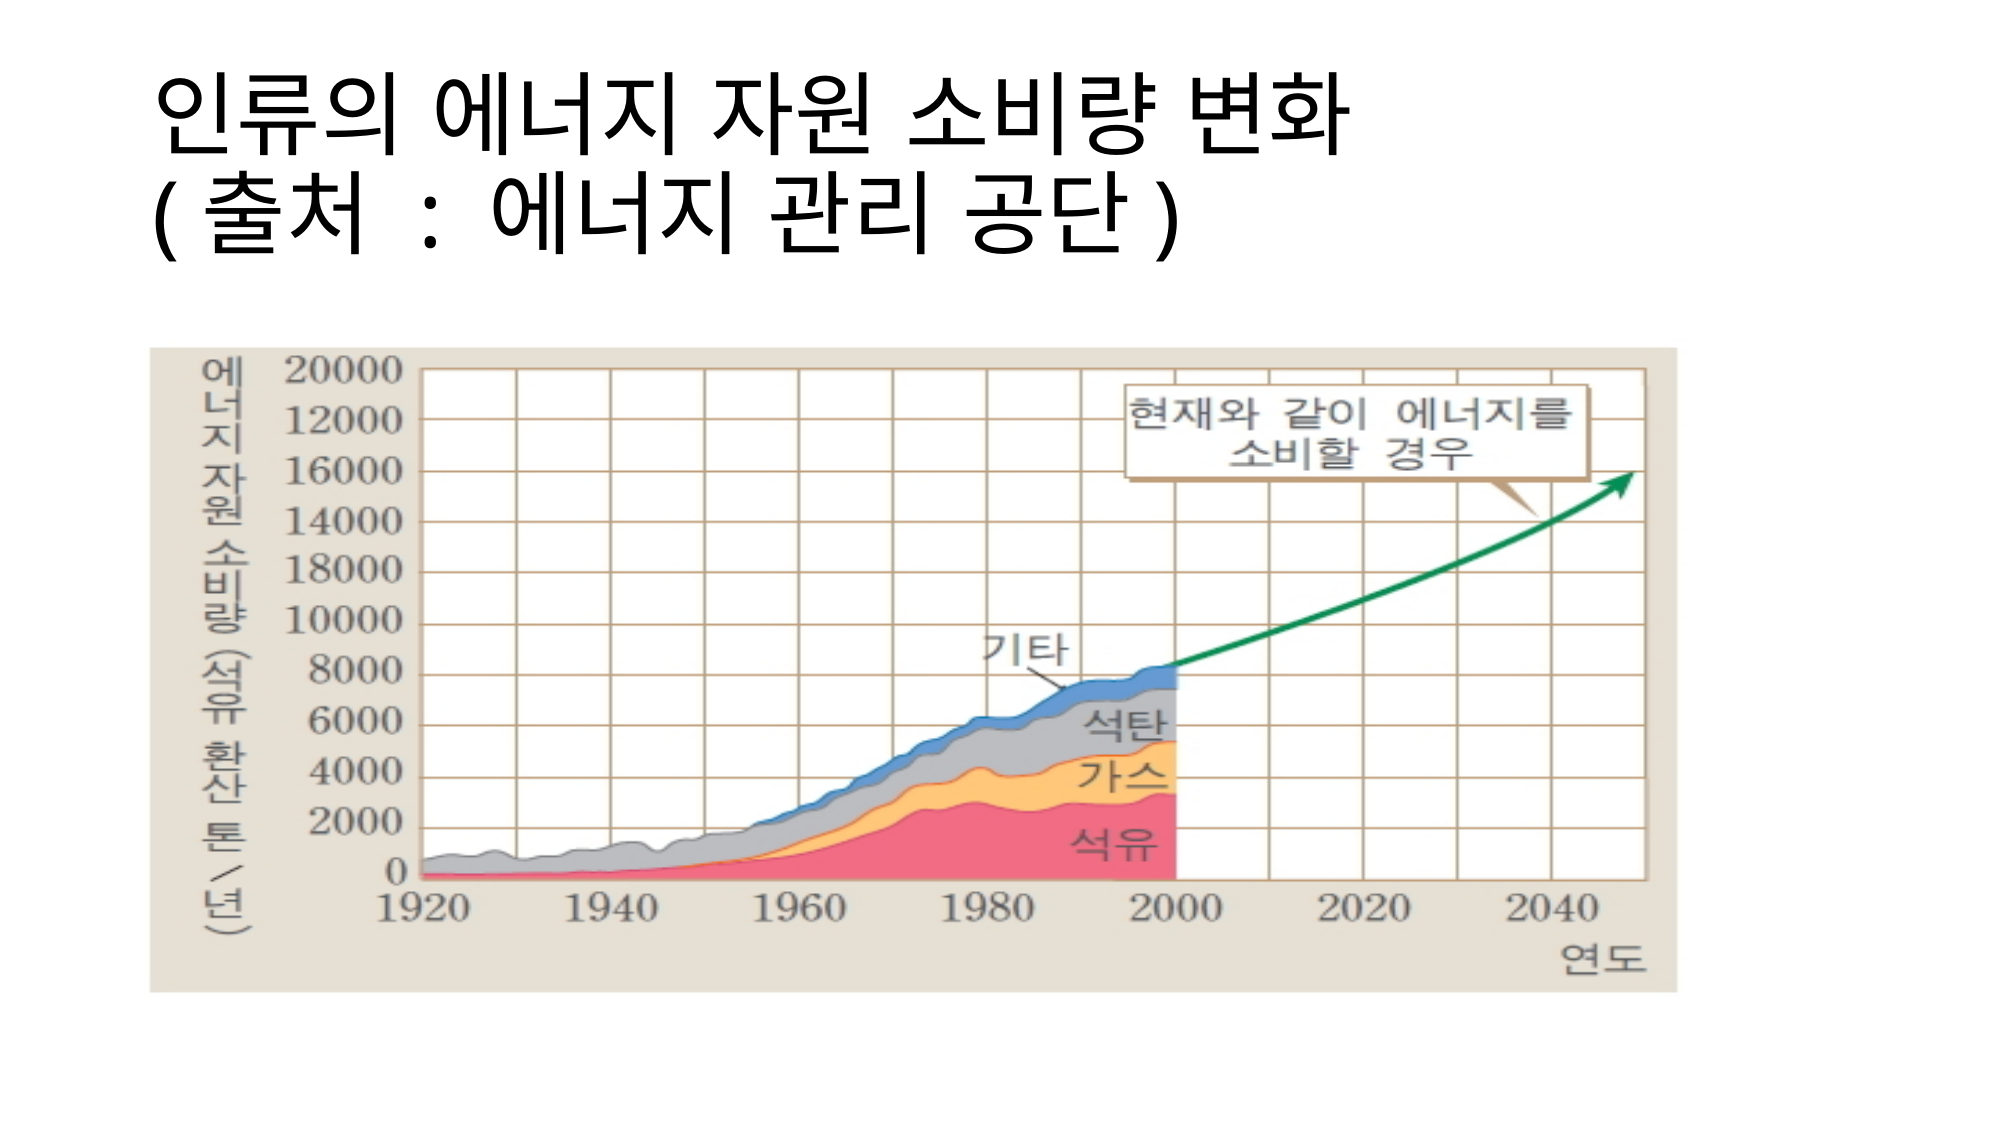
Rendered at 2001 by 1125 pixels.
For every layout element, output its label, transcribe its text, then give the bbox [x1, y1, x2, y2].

title 인류의 에너지 자원 소비량 변화 (출처 : 에너지 관리 공단) [137, 59, 1863, 278]
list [137, 338, 1692, 1007]
